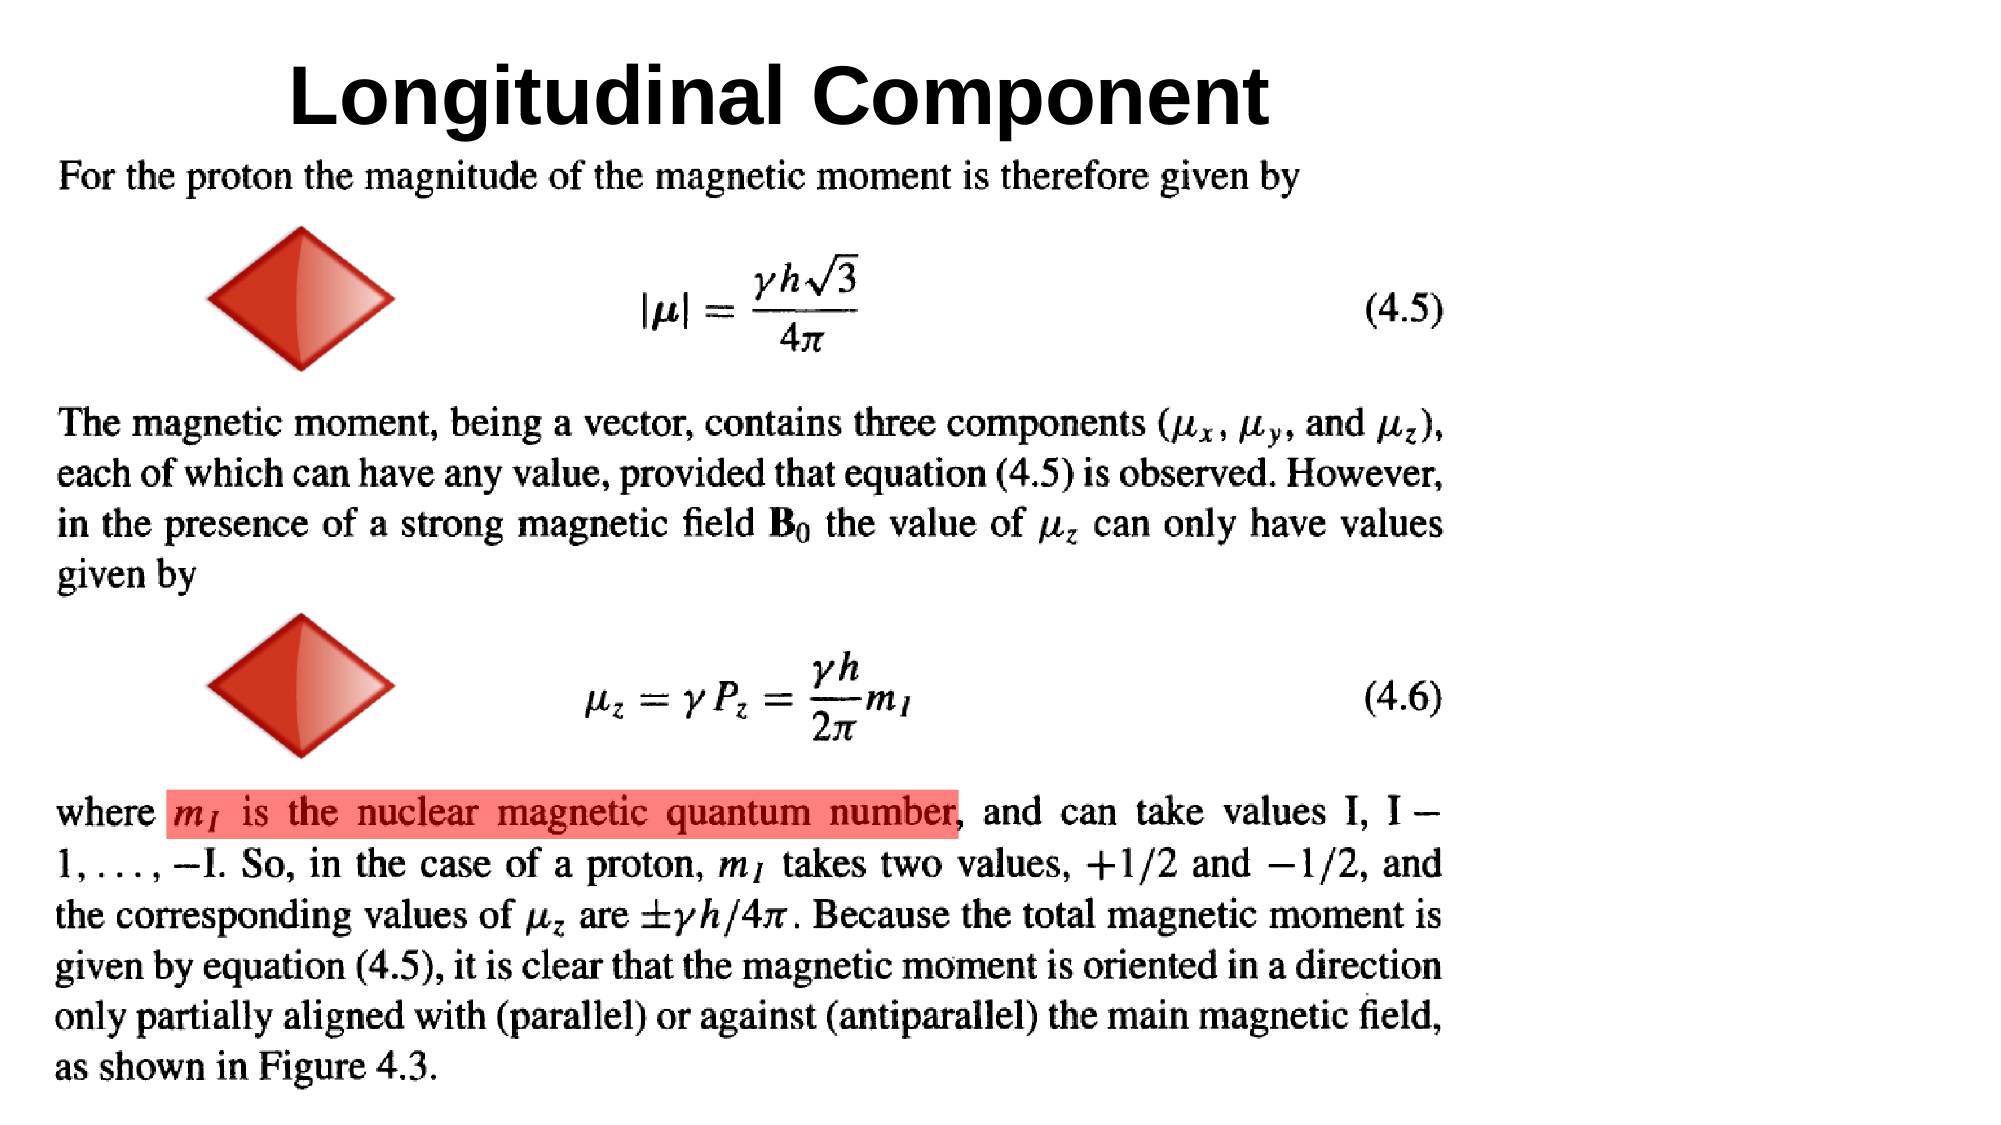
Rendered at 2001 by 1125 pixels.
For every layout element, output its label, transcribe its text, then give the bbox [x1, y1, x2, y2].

picture [24, 143, 1473, 1093]
title Longitudinal Component [124, 39, 1876, 230]
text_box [166, 193, 959, 840]
